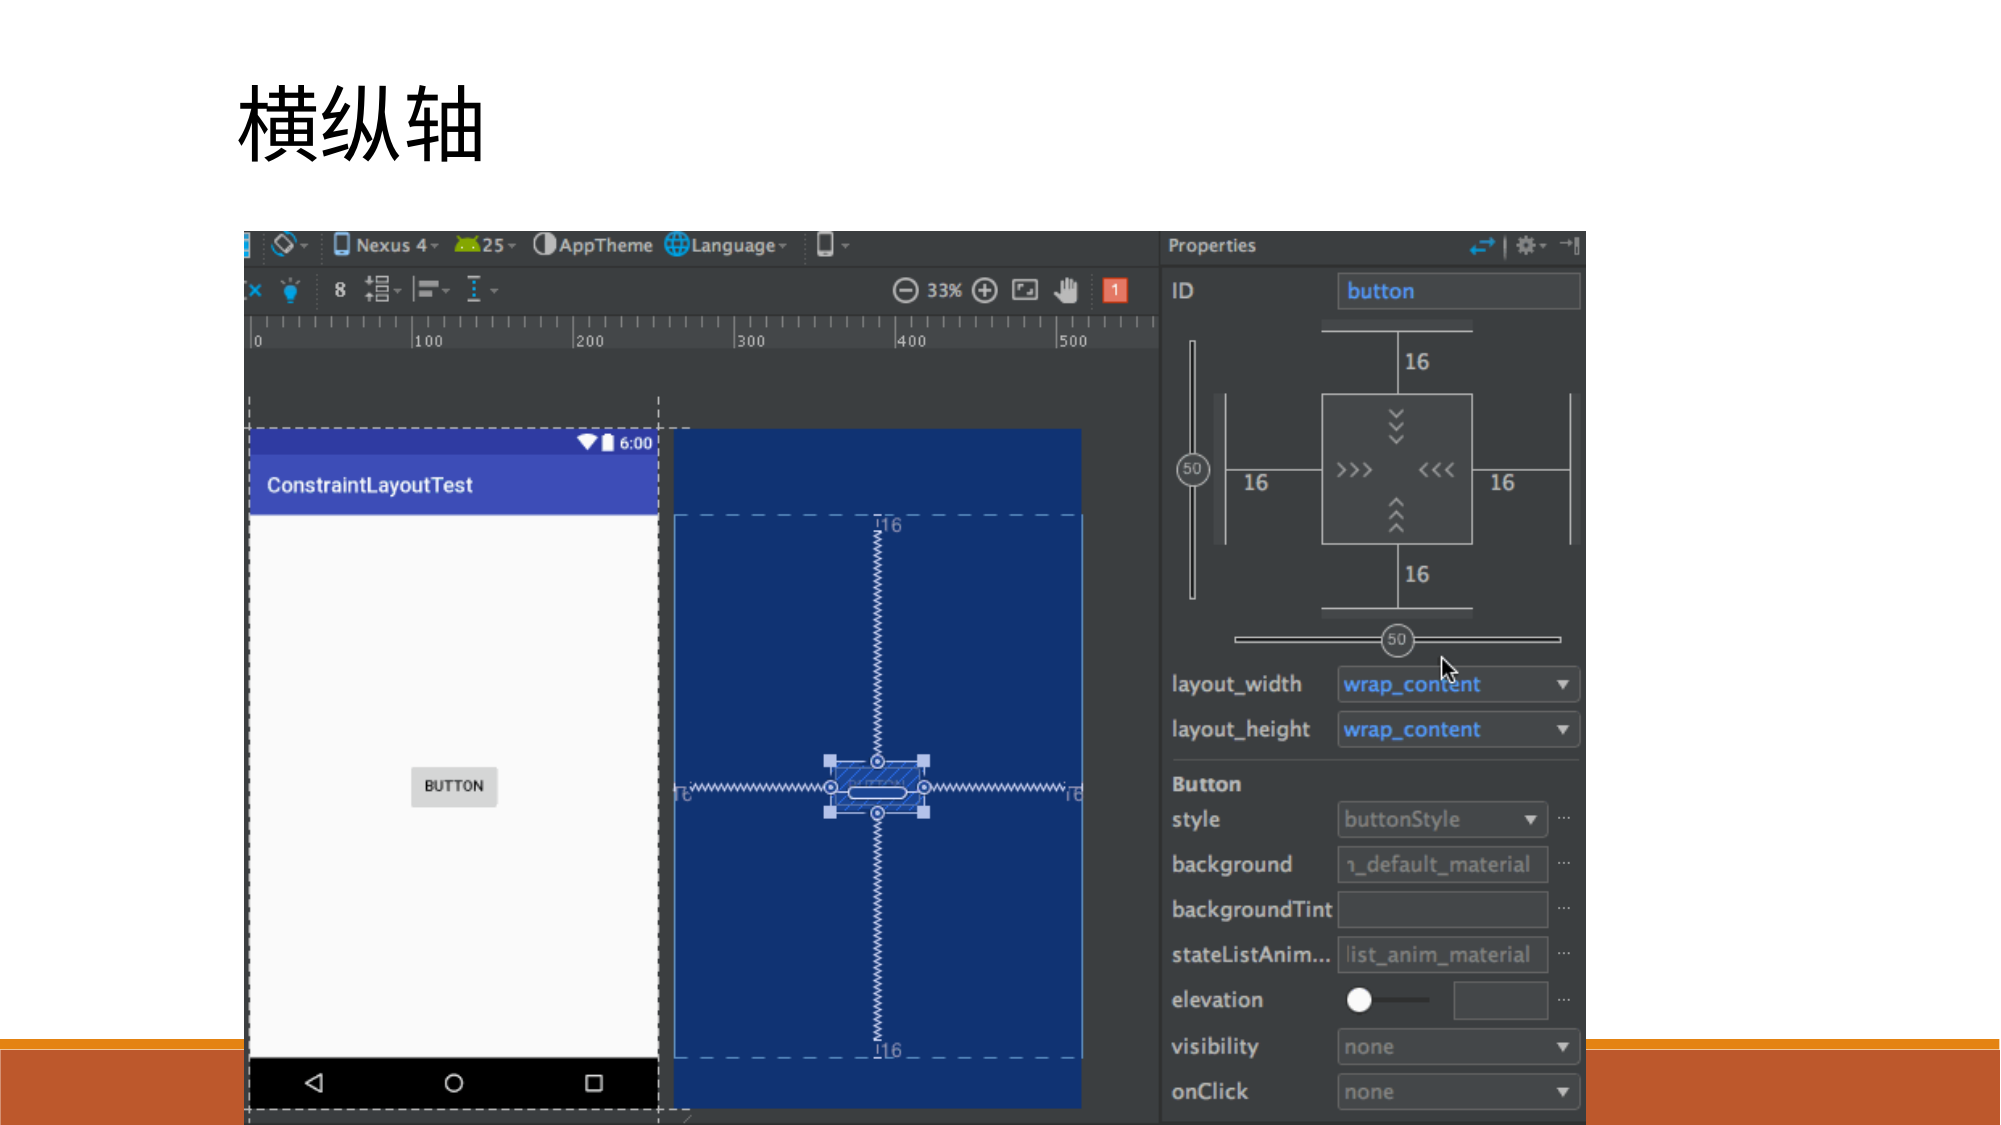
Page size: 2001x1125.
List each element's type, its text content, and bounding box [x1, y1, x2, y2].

text_box 横纵轴 [222, 64, 1043, 180]
picture [243, 230, 1586, 1125]
